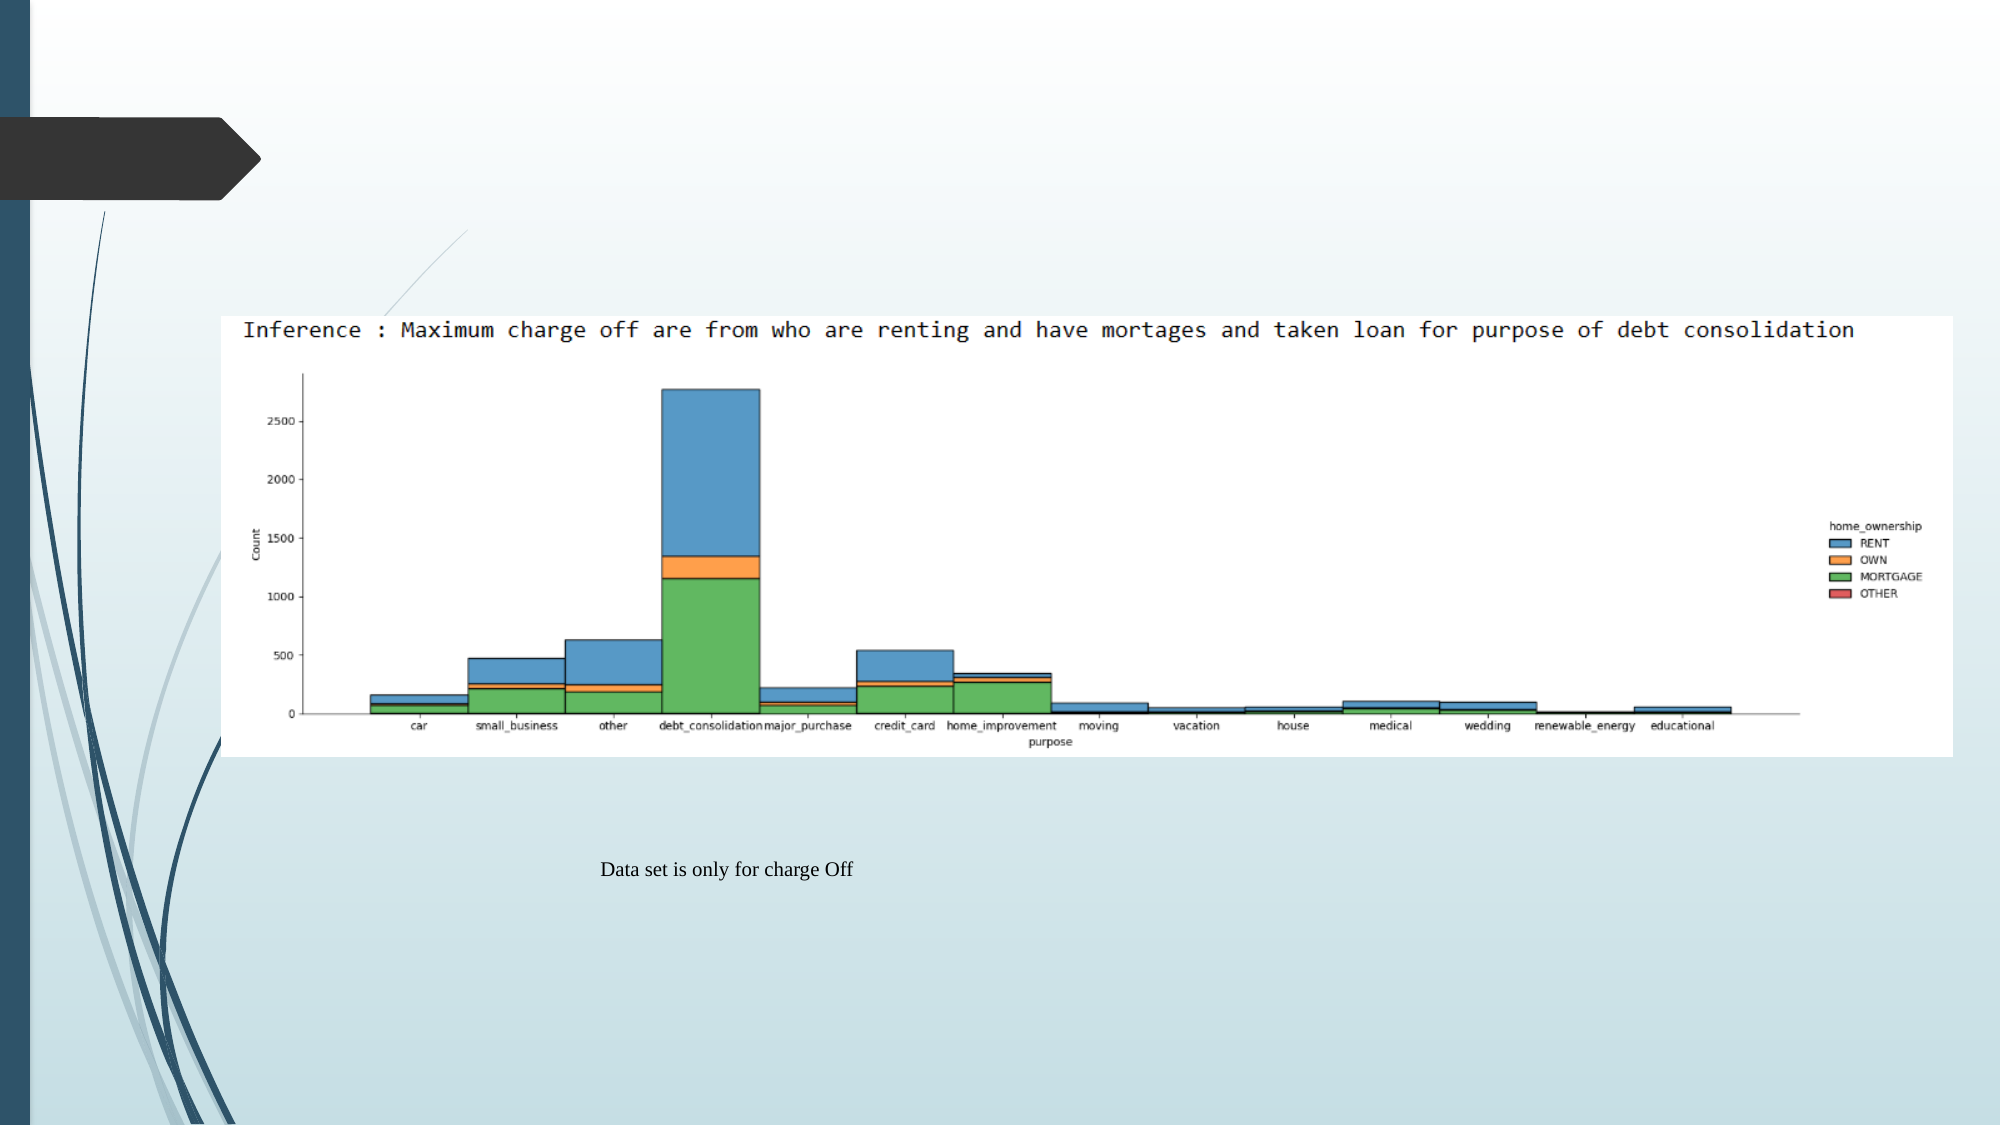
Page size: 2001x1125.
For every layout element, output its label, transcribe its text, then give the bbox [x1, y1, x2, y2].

picture [221, 316, 1954, 757]
text_box Data set is only for charge Off [585, 848, 1348, 979]
